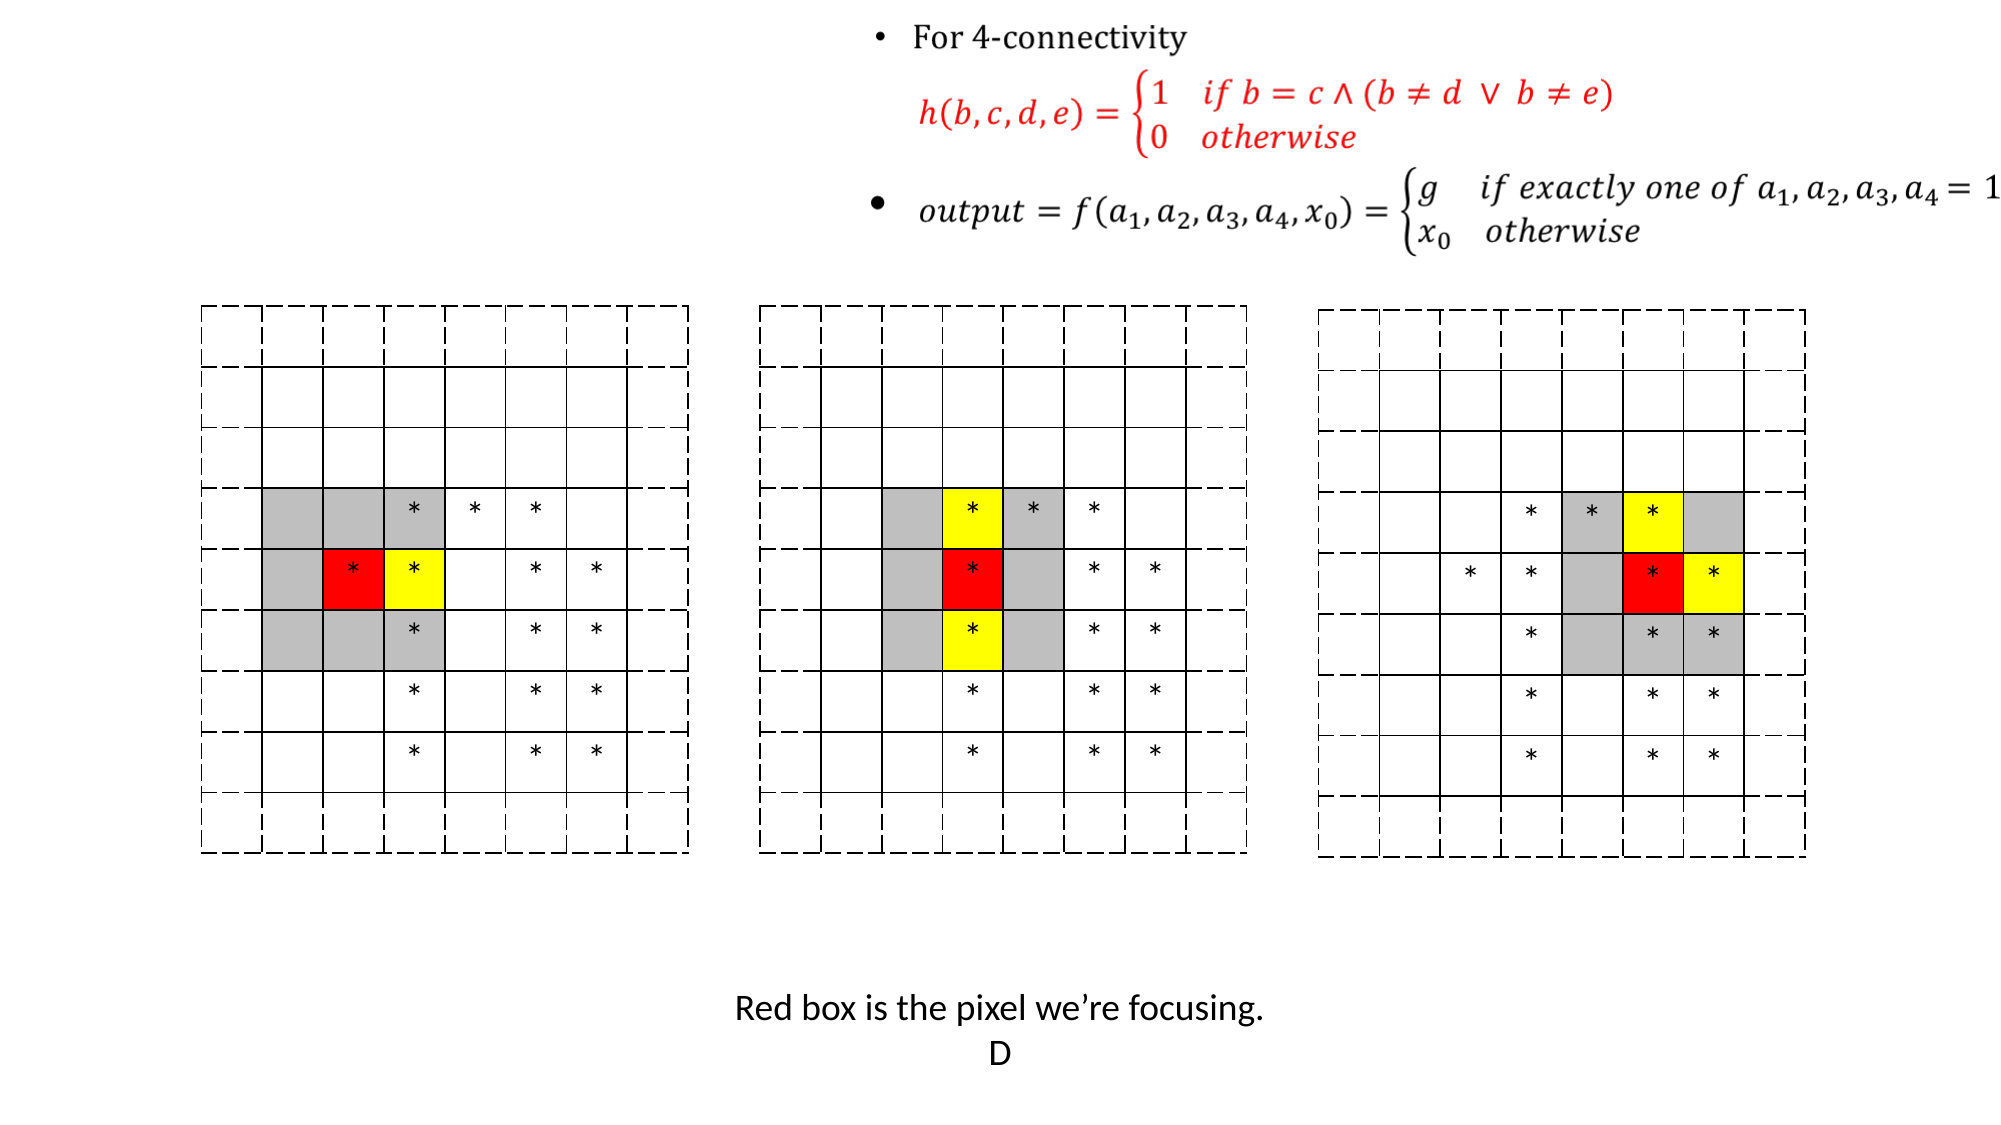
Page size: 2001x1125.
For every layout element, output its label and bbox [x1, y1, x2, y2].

table_cell [263, 550, 322, 609]
table_cell [1065, 611, 1124, 670]
table_cell [1563, 371, 1622, 430]
table_cell [883, 428, 942, 487]
table_cell [1380, 493, 1439, 552]
table_cell [1684, 736, 1743, 795]
table_cell [1684, 554, 1743, 613]
table_cell [1624, 676, 1683, 735]
table_cell [822, 611, 881, 670]
table_cell [201, 367, 688, 853]
table_cell [324, 611, 383, 670]
table_cell [324, 672, 383, 731]
table_cell [1126, 489, 1185, 548]
table_cell [1502, 432, 1561, 491]
table_cell [883, 611, 942, 670]
table_cell [263, 611, 322, 670]
table_cell [943, 672, 1002, 731]
table_cell [263, 428, 322, 487]
table_cell [883, 489, 942, 548]
table_cell [446, 489, 505, 548]
table_cell [1502, 736, 1561, 795]
table_cell [446, 428, 505, 487]
table_cell [1441, 432, 1500, 491]
table_cell [1065, 672, 1124, 731]
table_cell [943, 550, 1002, 609]
table_header [1319, 310, 1805, 371]
table_cell [506, 611, 566, 670]
table_cell [1380, 615, 1439, 674]
table_cell [1380, 736, 1439, 795]
table_cell [1004, 428, 1063, 487]
table_cell [1684, 371, 1743, 430]
table_cell [506, 672, 566, 731]
table_cell [1563, 615, 1622, 674]
table_cell [1126, 550, 1185, 609]
table_cell [385, 550, 444, 609]
table_cell [1441, 493, 1500, 552]
table_cell [1004, 550, 1063, 609]
table_cell [822, 428, 881, 487]
table_cell [1502, 371, 1561, 430]
table_cell [1380, 432, 1439, 491]
table_cell [1441, 615, 1500, 674]
table_cell [385, 611, 444, 670]
picture [838, 3, 2000, 263]
table_cell [567, 550, 626, 609]
table_cell [263, 672, 322, 731]
table_cell [1004, 611, 1063, 670]
table_cell [324, 489, 383, 548]
table_cell [1502, 554, 1561, 613]
table_cell [567, 489, 626, 548]
table_cell [822, 733, 881, 792]
table_cell [1684, 676, 1743, 735]
table_cell [822, 672, 881, 731]
table_cell [822, 489, 881, 548]
table_cell [1441, 736, 1500, 795]
table_cell [446, 550, 505, 609]
table_cell [1065, 428, 1124, 487]
table_cell [506, 428, 566, 487]
table_cell [883, 672, 942, 731]
table_cell [1624, 371, 1683, 430]
table_cell [943, 428, 1002, 487]
table_cell [760, 367, 1247, 853]
table_cell [943, 611, 1002, 670]
table_cell [1441, 554, 1500, 613]
table_cell [385, 489, 444, 548]
table_cell [1563, 554, 1622, 613]
table_cell [1624, 615, 1683, 674]
table_cell [1126, 733, 1185, 792]
table_cell [1065, 733, 1124, 792]
table_cell [883, 550, 942, 609]
table_header [760, 306, 1247, 367]
table_cell [822, 550, 881, 609]
table_cell [324, 550, 383, 609]
table_cell [446, 733, 505, 792]
table_cell [1126, 672, 1185, 731]
table_cell [1624, 432, 1683, 491]
table_cell [446, 672, 505, 731]
table_cell [1502, 493, 1561, 552]
table_cell [1684, 615, 1743, 674]
table_cell [1563, 676, 1622, 735]
table_cell [1319, 371, 1805, 857]
table_cell [1126, 428, 1185, 487]
table_cell [1502, 676, 1561, 735]
table_cell [263, 489, 322, 548]
table_cell [1441, 676, 1500, 735]
table_cell [446, 368, 505, 427]
table_cell [1684, 432, 1743, 491]
table_cell [1065, 550, 1124, 609]
table_cell [1065, 368, 1124, 427]
table_cell [1380, 371, 1439, 430]
table_cell [567, 368, 626, 427]
table_cell [1065, 489, 1124, 548]
table_cell [324, 733, 383, 792]
table_cell [1563, 736, 1622, 795]
table_cell [883, 733, 942, 792]
table_cell [506, 368, 566, 427]
table_cell [263, 733, 322, 792]
table_cell [506, 733, 566, 792]
table_cell [1563, 432, 1622, 491]
table_cell [943, 368, 1002, 427]
table_cell [1004, 672, 1063, 731]
table_cell [385, 428, 444, 487]
table_cell [446, 611, 505, 670]
table_cell [1004, 368, 1063, 427]
table_cell [1126, 611, 1185, 670]
table_cell [1004, 489, 1063, 548]
table_cell [1563, 493, 1622, 552]
table_cell [324, 368, 383, 427]
table_header [201, 306, 688, 367]
table_cell [1684, 493, 1743, 552]
table_cell [385, 672, 444, 731]
table_cell [385, 733, 444, 792]
table_cell [567, 733, 626, 792]
table_cell [943, 733, 1002, 792]
table_cell [506, 550, 566, 609]
table_cell [263, 368, 322, 427]
table_cell [567, 428, 626, 487]
table_cell [1624, 736, 1683, 795]
table_cell [506, 489, 566, 548]
table_cell [1126, 368, 1185, 427]
table_cell [822, 368, 881, 427]
table_cell [1380, 554, 1439, 613]
table_cell [567, 672, 626, 731]
table_cell [1004, 733, 1063, 792]
table_cell [883, 368, 942, 427]
table_cell [1380, 676, 1439, 735]
table_cell [943, 489, 1002, 548]
table_cell [1624, 554, 1683, 613]
table_cell [1441, 371, 1500, 430]
table_cell [567, 611, 626, 670]
table_cell [1502, 615, 1561, 674]
table_cell [324, 428, 383, 487]
table_cell [1624, 493, 1683, 552]
table_cell [385, 368, 444, 427]
